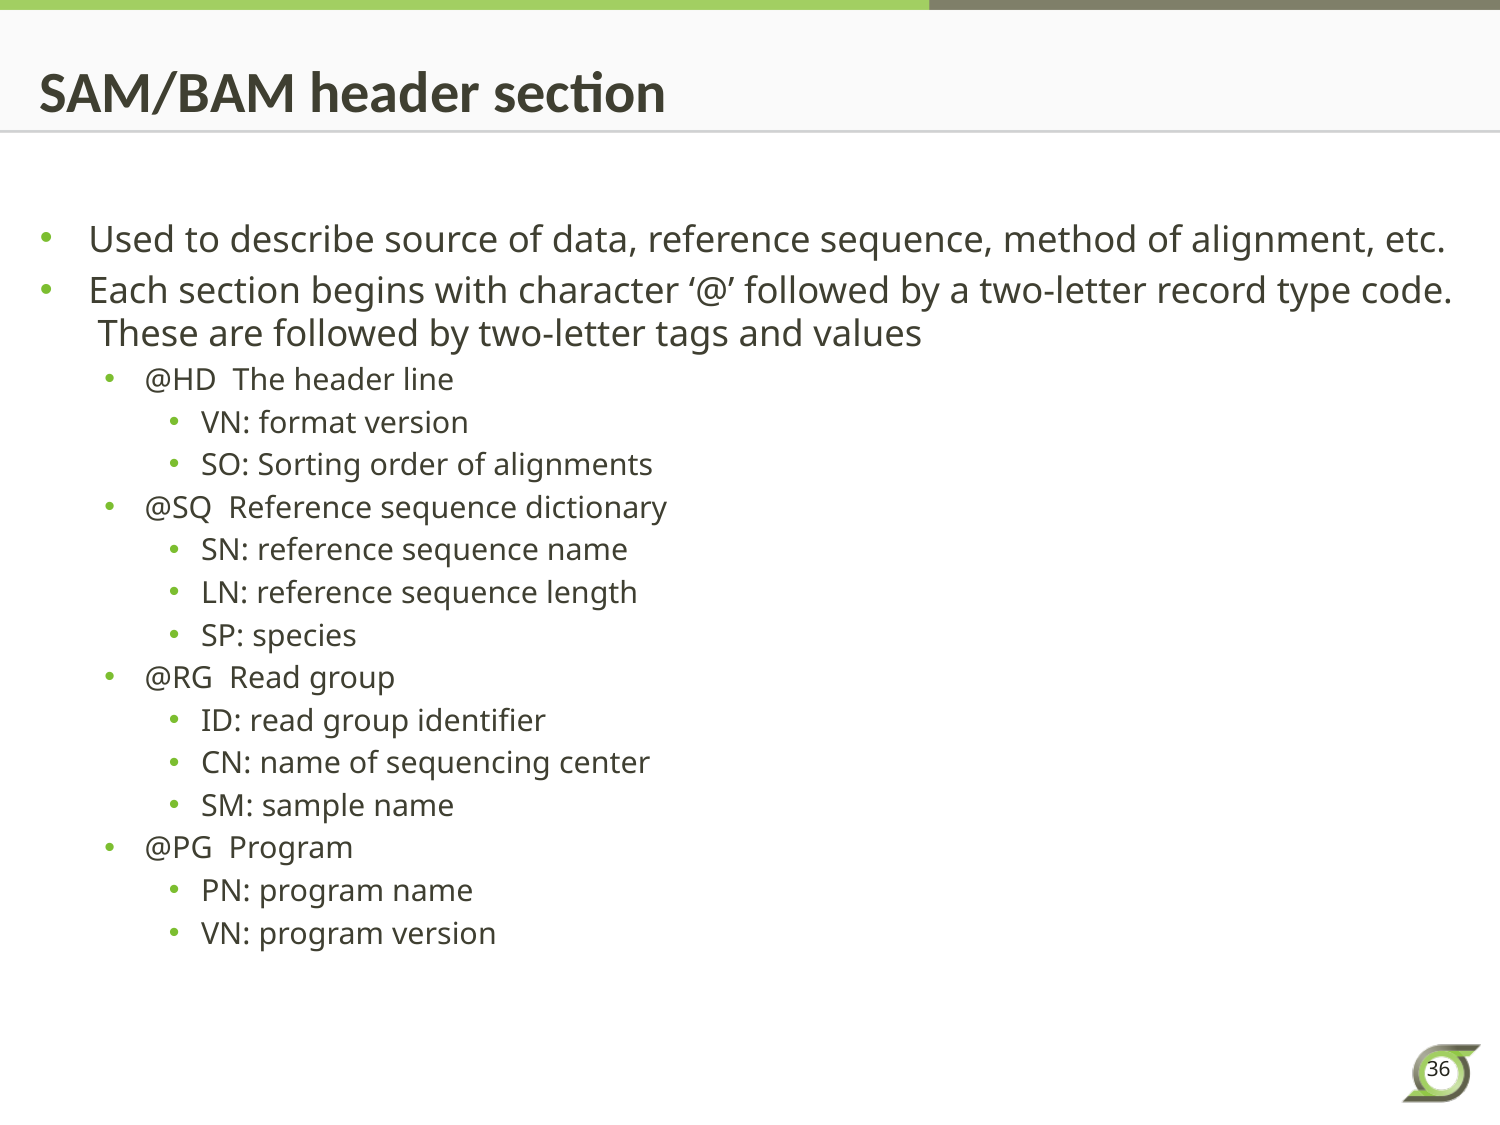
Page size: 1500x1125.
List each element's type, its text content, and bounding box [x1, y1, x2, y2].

list Used to describe source of data, reference sequence, method of alignment, etc. Each section begins with character ‘@’ followed by a two-letter record type code. These are followed by two-letter tags and values @HD The header line VN: format version SO: Sorting order of alignments @SQ Reference sequence dictionary SN: reference sequence name LN: reference sequence length SP: species @RG Read group ID: read group identifier CN: name of sequencing center SM: sample name @PG Program PN: program name VN: program version [24, 208, 1475, 1012]
title SAM/BAM header section [24, 0, 1475, 184]
